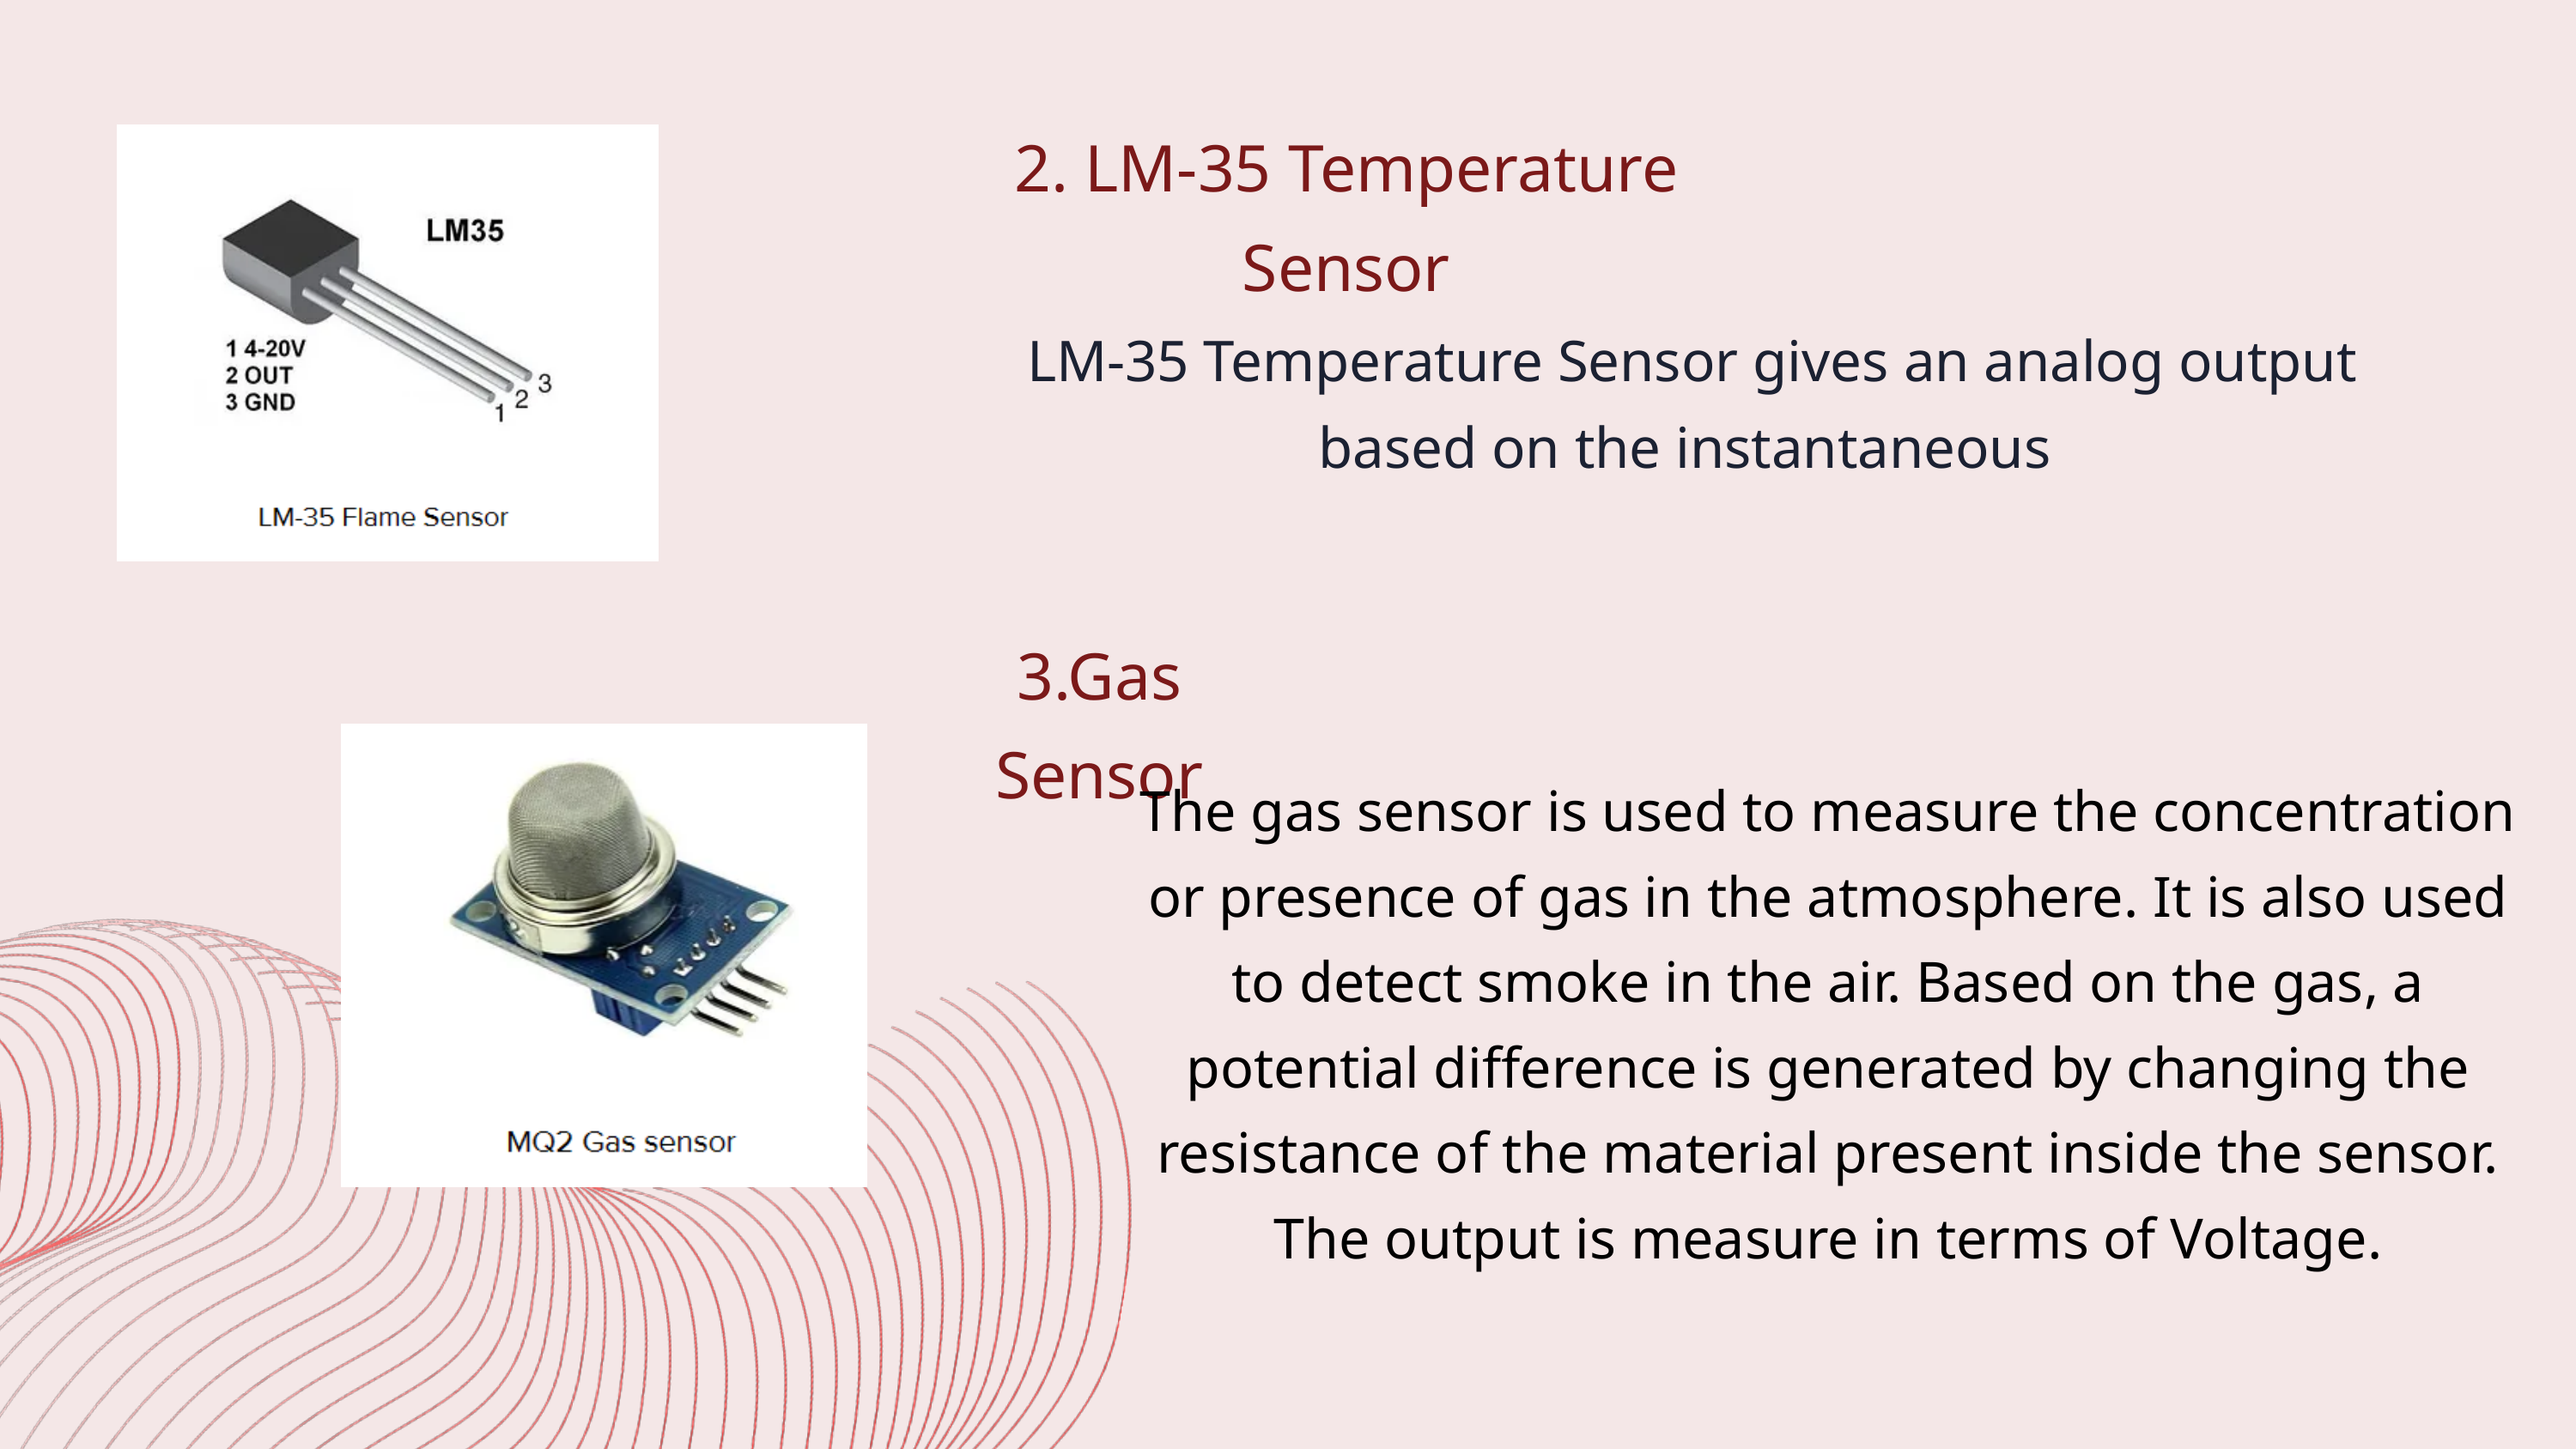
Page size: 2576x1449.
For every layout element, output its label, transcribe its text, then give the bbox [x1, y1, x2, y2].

picture [117, 124, 659, 561]
text_box LM-35 Temperature Sensor gives an analog output based on the instantaneous [987, 306, 2396, 480]
text_box 2. LM-35 Temperature Sensor [909, 106, 1783, 305]
text_box 3.Gas Sensor [910, 613, 1288, 812]
picture [0, 724, 1127, 1449]
text_box The gas sensor is used to measure the concentration or presence of gas in the atmosphere. It is also used to detect smoke in the air. Based on the gas, a potential difference is generated by changing the resistance of the material present inside the sensor. The output is measure in terms of Voltage. [1125, 756, 2532, 1270]
